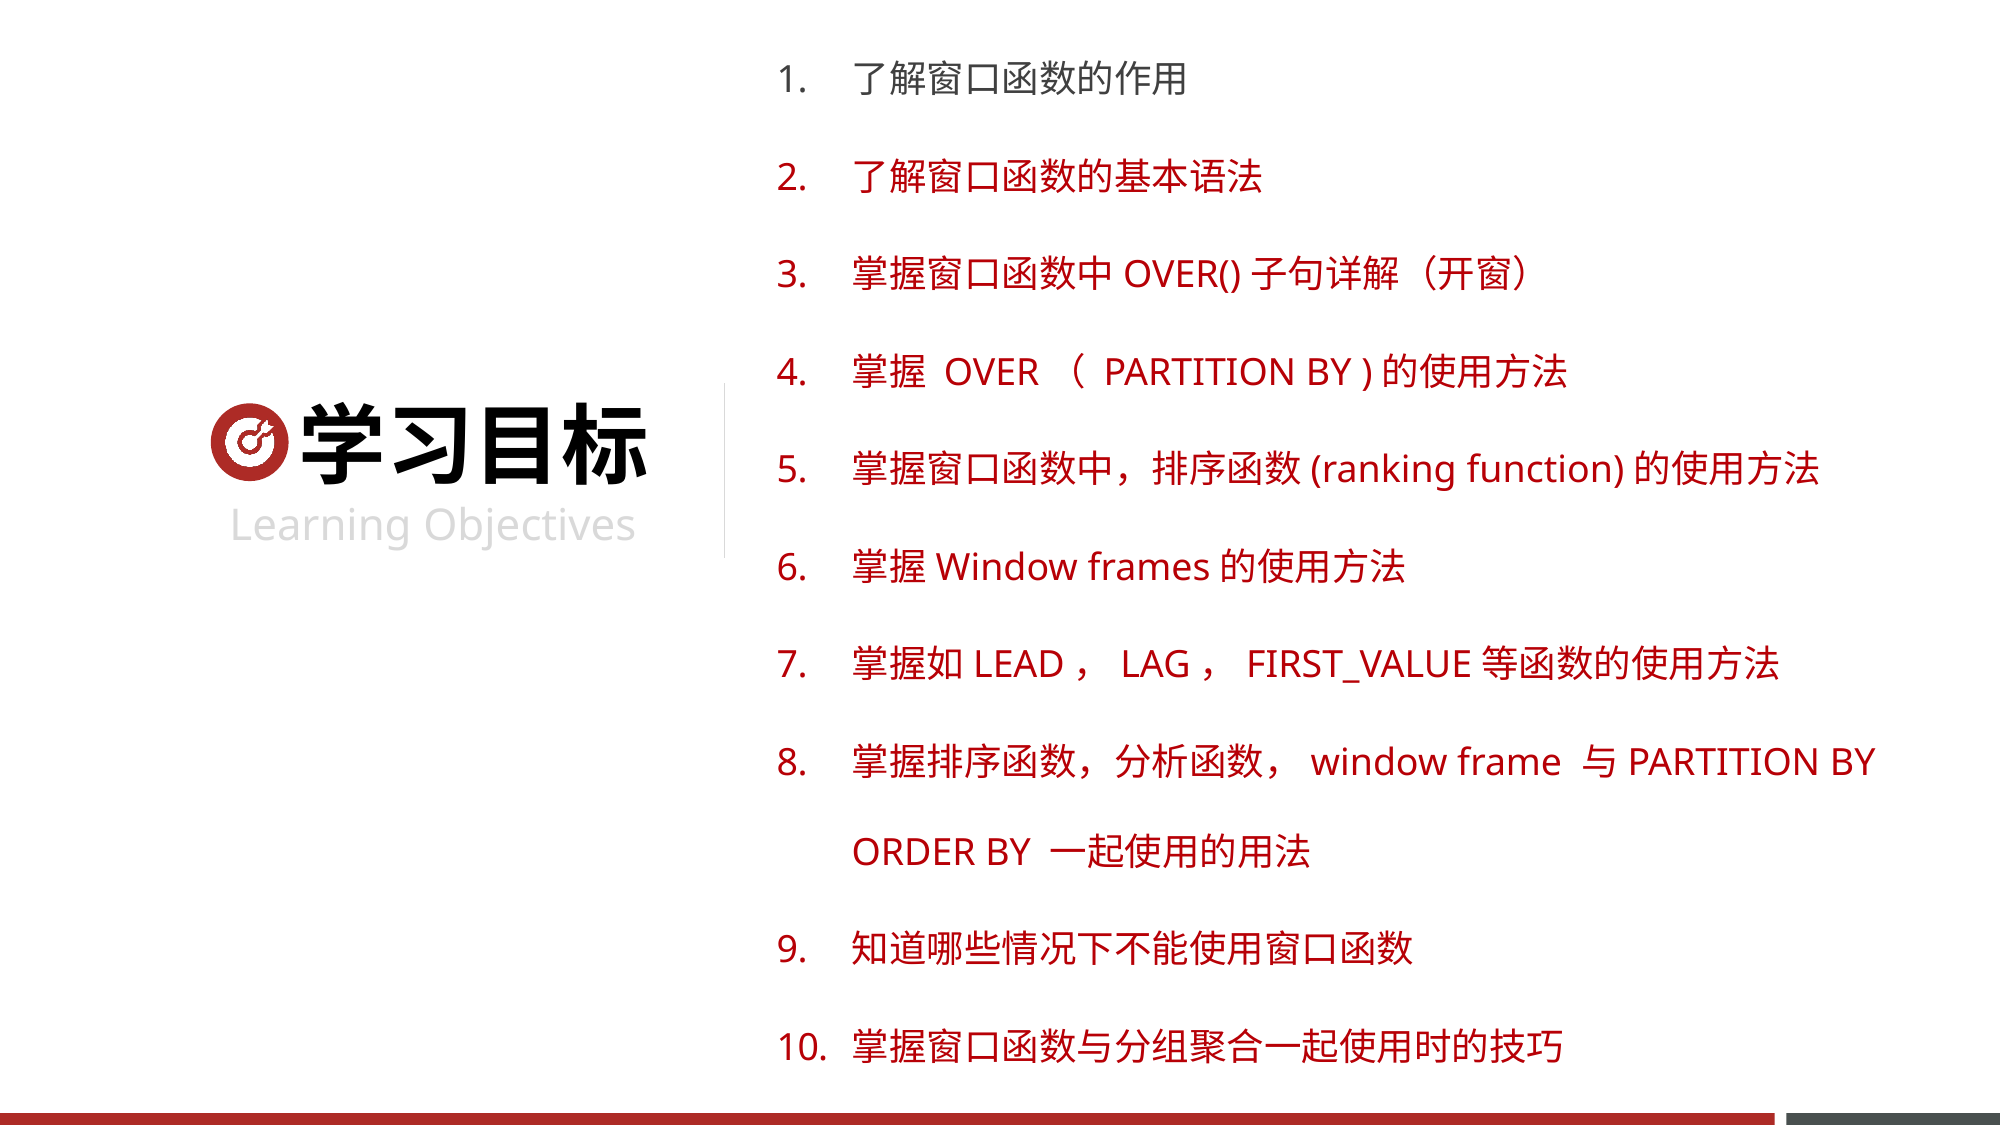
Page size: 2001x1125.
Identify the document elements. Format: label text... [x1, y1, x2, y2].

list 了解窗口函数的作用 了解窗口函数的基本语法 掌握窗口函数中OVER()子句详解（开窗） 掌握 OVER（ PARTITION BY )的使用方法 掌握窗口函数中，排序函数(ranking function)的使用方法 掌握Window frames的使用方法 掌握如LEAD，LAG，FIRST_VALUE等函数的使用方法 掌握排序函数，分析函数，window frame 与PARTITION BY ORDER BY 一起使用的用法 知道哪些情况下不能使用窗口函数 掌握窗口函数与分组聚合一起使用时的技巧 [761, 158, 1980, 1017]
picture [216, 408, 283, 476]
